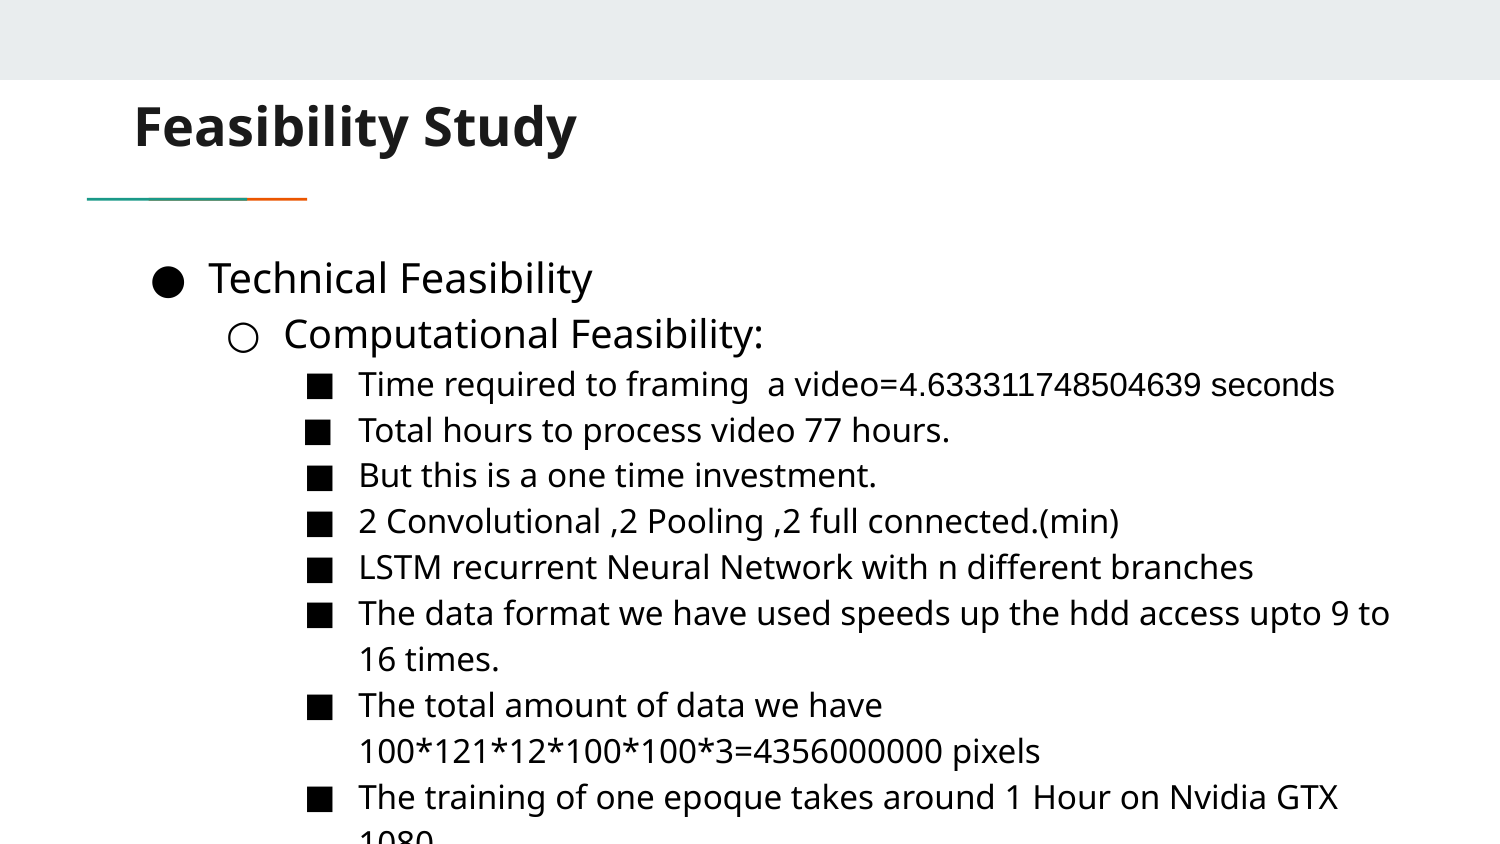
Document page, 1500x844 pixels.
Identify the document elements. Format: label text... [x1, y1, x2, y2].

list Technical Feasibility Computational Feasibility: Time required to framing a video=4.633311748504639 seconds Total hours to process video 77 hours. But this is a one time investment. 2 Convolutional ,2 Pooling ,2 full connected.(min) LSTM recurrent Neural Network with n different branches The data format we have used speeds up the hdd access upto 9 to 16 times. The total amount of data we have 100*121*12*100*100*3=4356000000 pixels The training of one epoque takes around 1 Hour on Nvidia GTX 1080 [118, 229, 1433, 793]
title Feasibility Study [118, 76, 1417, 197]
